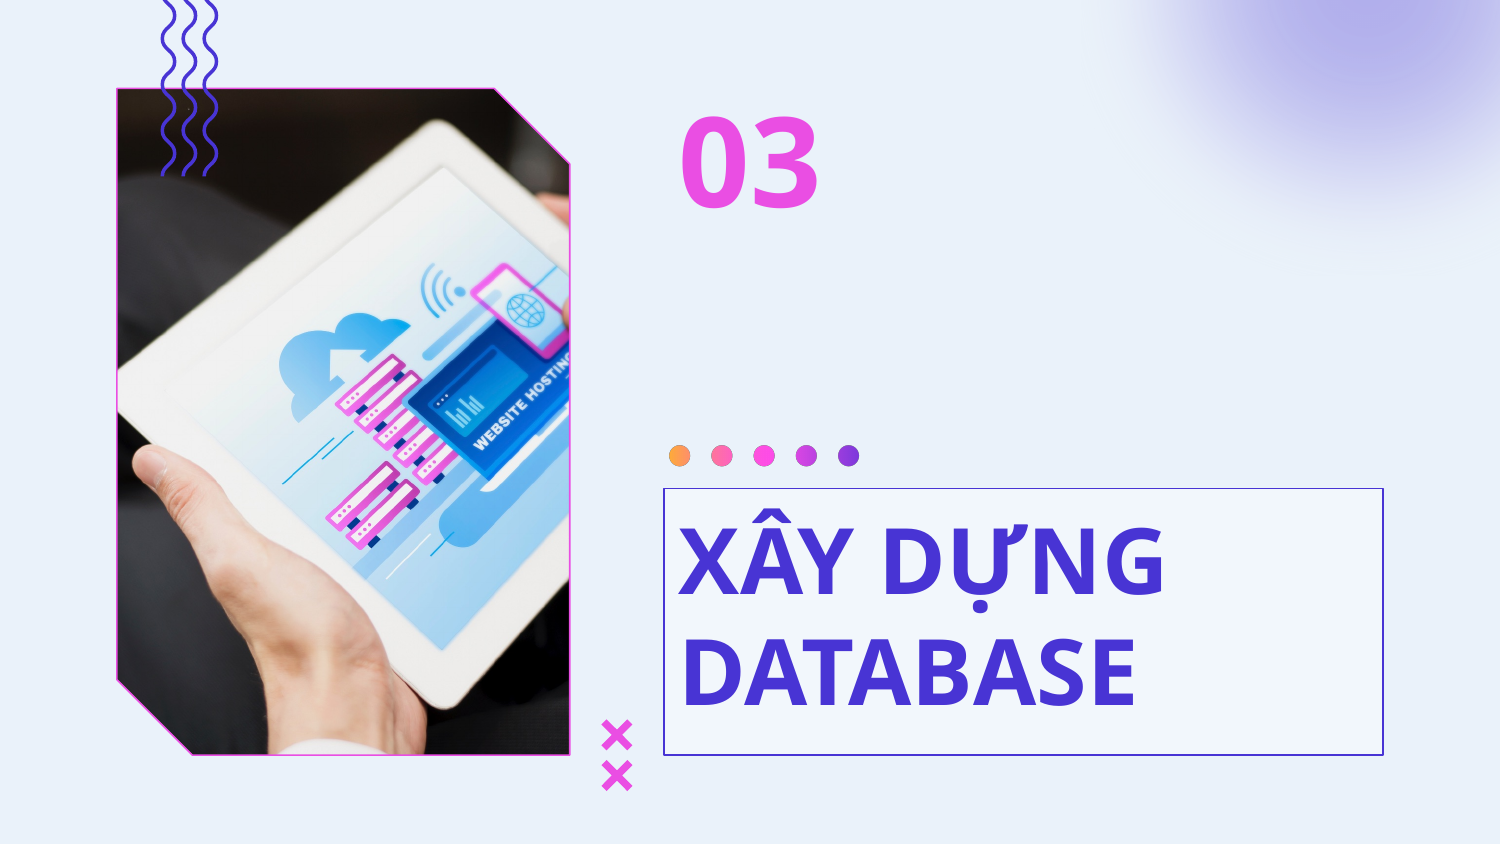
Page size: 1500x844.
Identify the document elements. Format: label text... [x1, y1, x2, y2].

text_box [580, 739, 653, 771]
picture [663, 440, 867, 473]
title 03 [663, 88, 906, 227]
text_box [160, 0, 219, 177]
picture [116, 88, 570, 756]
title XÂY DỰNG DATABASE [663, 488, 1384, 756]
